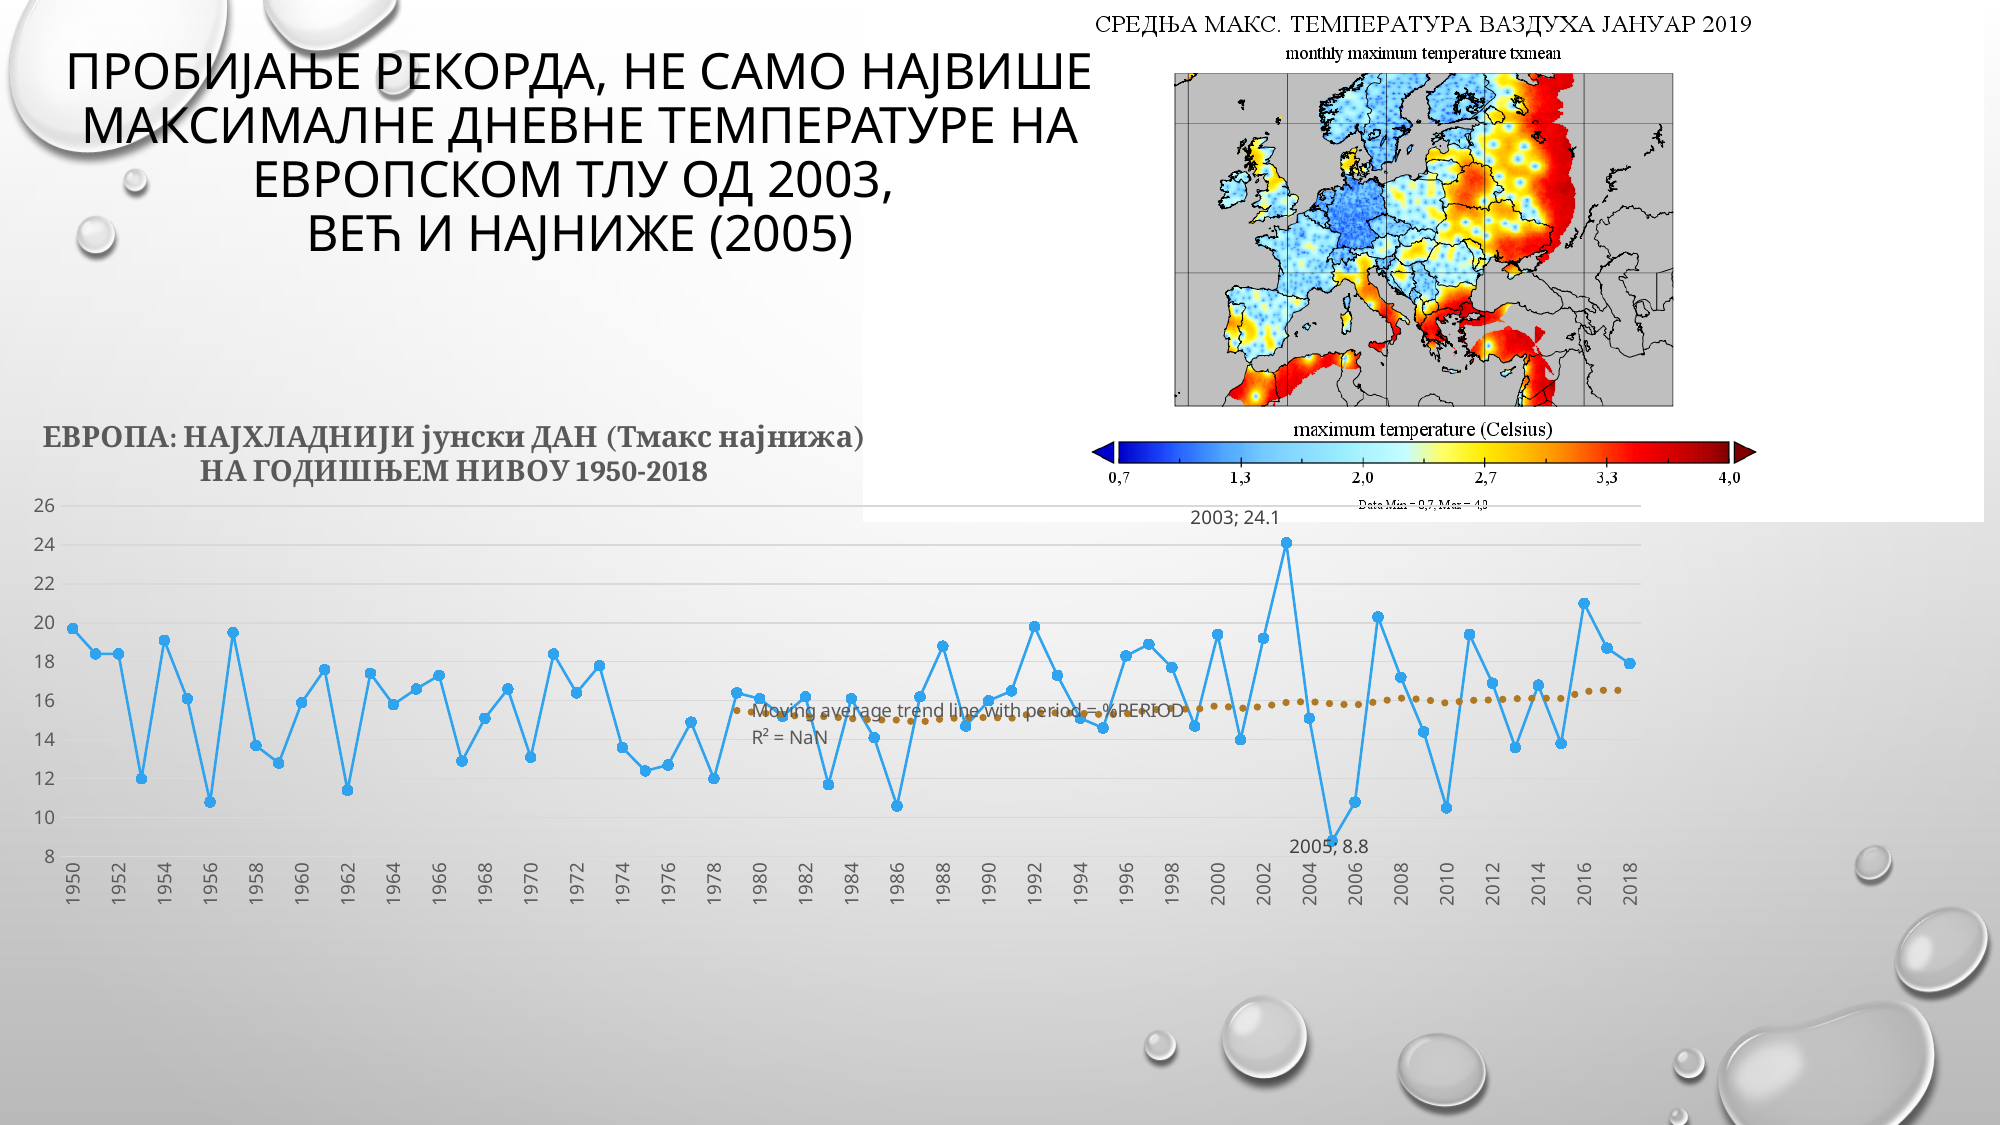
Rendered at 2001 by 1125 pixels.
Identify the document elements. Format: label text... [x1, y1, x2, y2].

title ПРОБИЈАЊЕ РЕКОРДА, НЕ САМО НАЈВИШЕ МАКСИМАЛНЕ ДНЕВНЕ ТЕМПЕРАТУРЕ НА ЕВРОПСКОМ ТЛУ ОД 2003, ВЕЋ И НАЈНИЖЕ (2005) [50, 38, 857, 271]
picture [0, 0, 2000, 1125]
chart [0, 376, 1677, 918]
